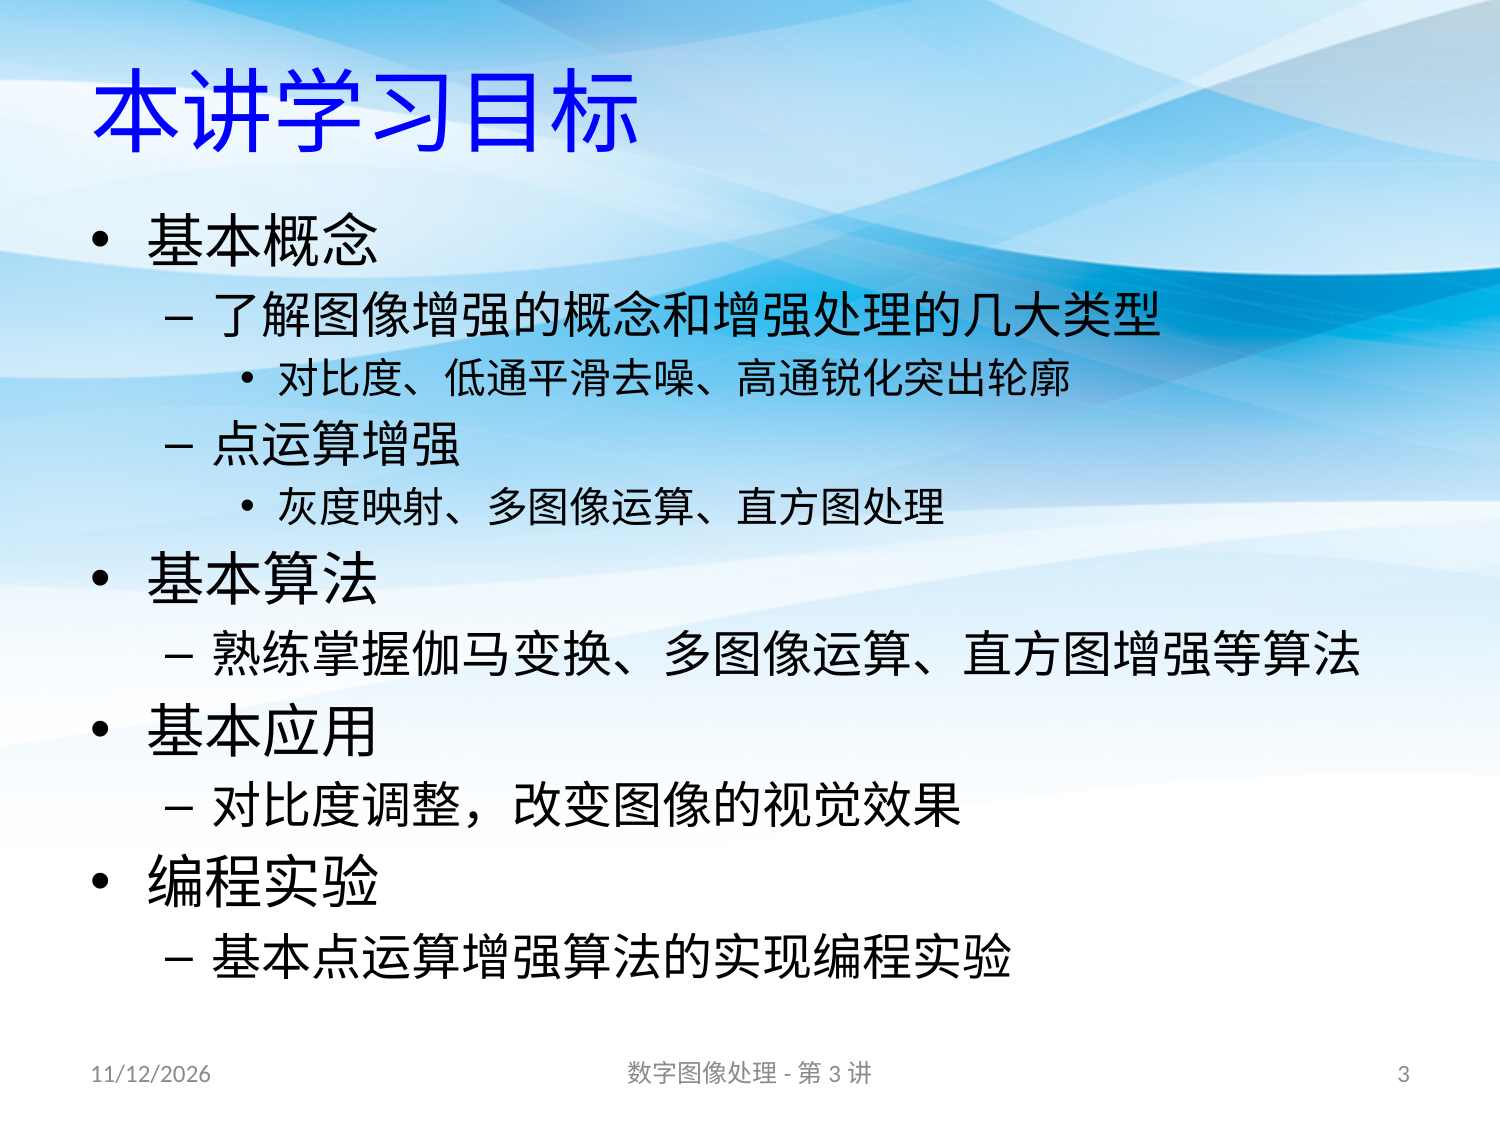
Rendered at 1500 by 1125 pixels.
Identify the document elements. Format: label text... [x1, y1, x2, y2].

slide_number 3 [1074, 1042, 1425, 1103]
list 基本概念 了解图像增强的概念和增强处理的几大类型 对比度、低通平滑去噪、高通锐化突出轮廓 点运算增强 灰度映射、多图像运算、直方图处理 基本算法 熟练掌握伽马变换、多图像运算、直方图增强等算法 基本应用 对比度调整，改变图像的视觉效果 编程实验 基本点运算增强算法的实现编程实验 [74, 196, 1426, 1059]
title 本讲学习目标 [74, 44, 1426, 173]
footer 数字图像处理-第3讲 [512, 1042, 988, 1103]
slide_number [75, 1042, 425, 1103]
picture [0, 0, 1500, 1125]
